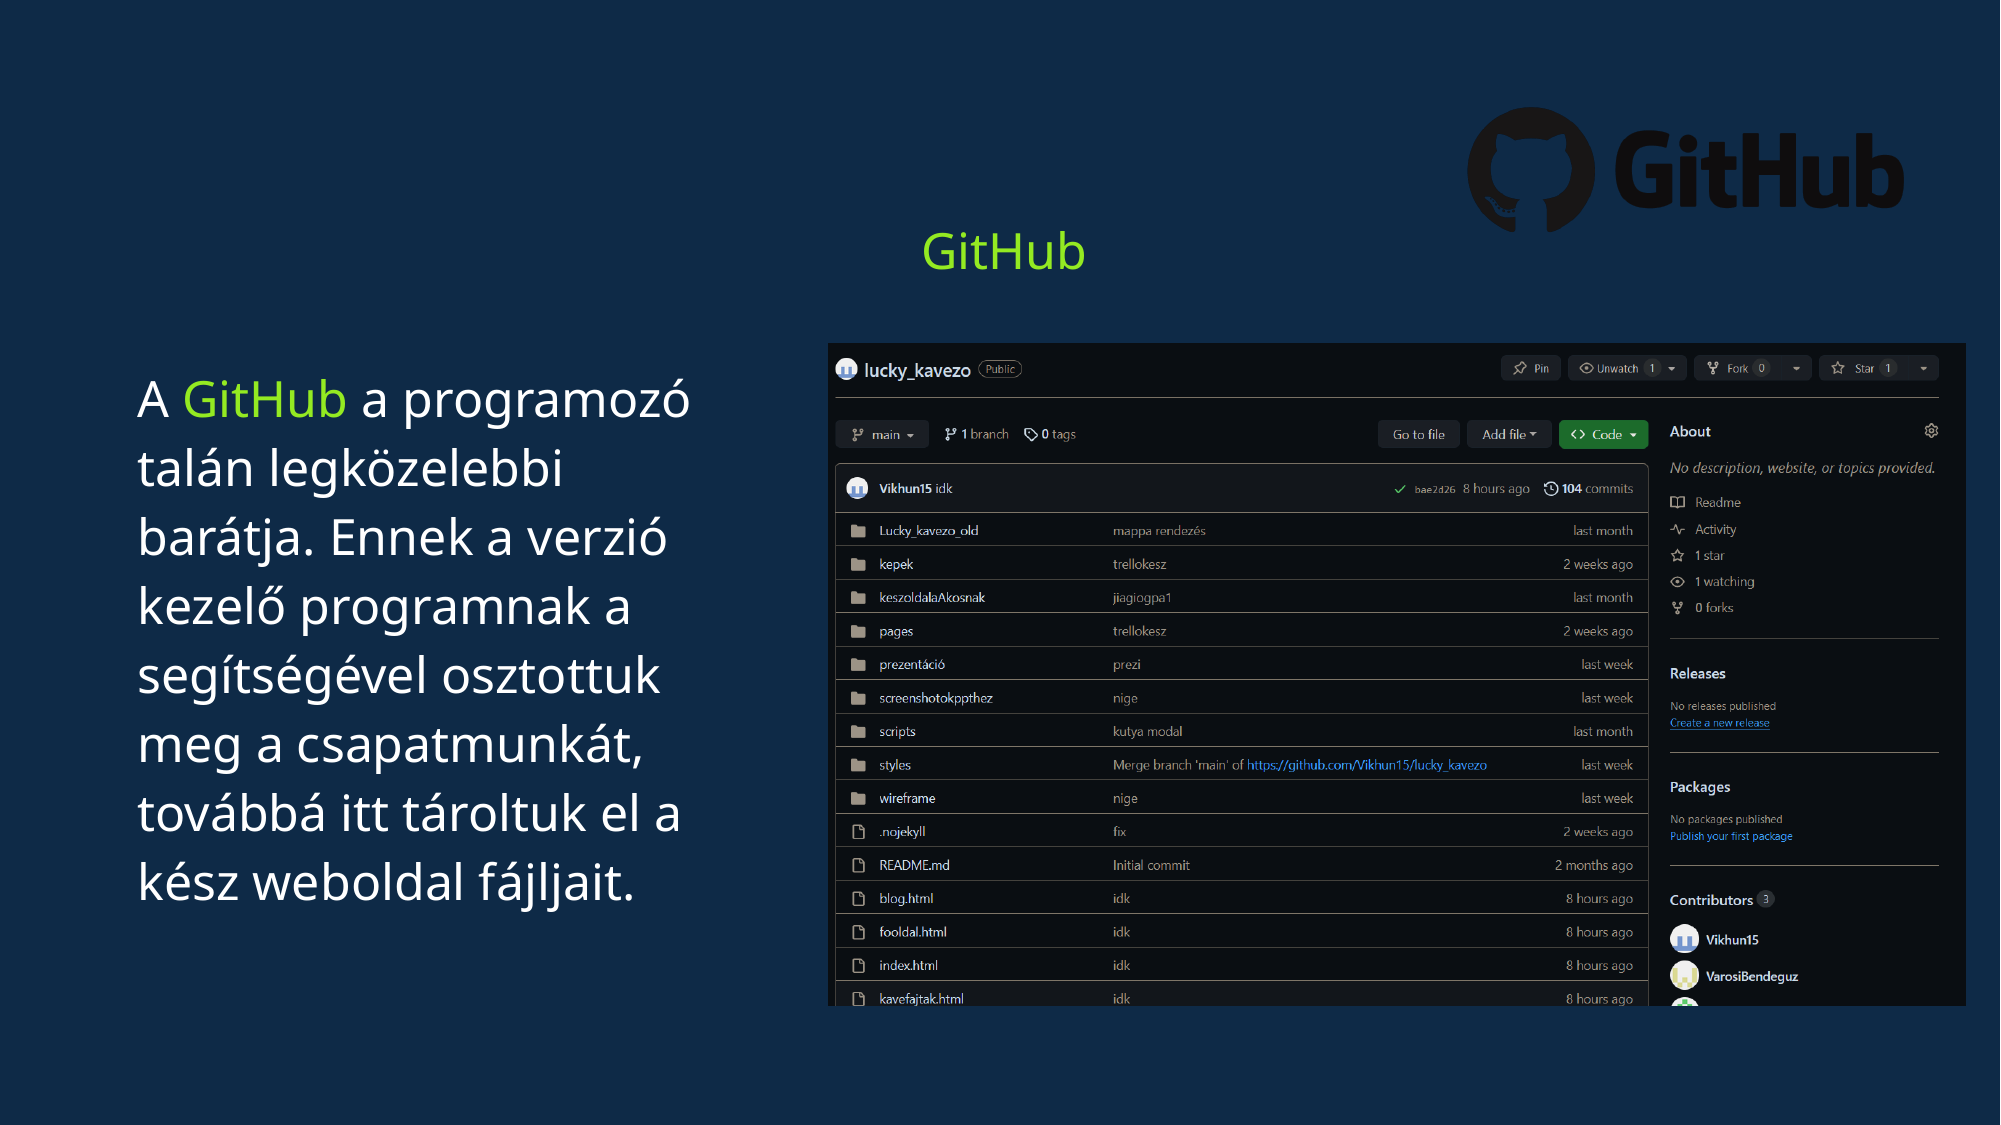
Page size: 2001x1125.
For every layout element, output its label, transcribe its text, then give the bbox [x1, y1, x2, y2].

picture [827, 343, 1966, 1006]
title GitHub [233, 204, 1775, 310]
list A GitHub a programozó talán legközelebbi barátja. Ennek a verzió kezelő programnak a segítségével osztottuk meg a csapatmunkát, továbbá itt tároltuk el a kész weboldal fájljait. [96, 343, 755, 1006]
picture [1396, 62, 1976, 278]
